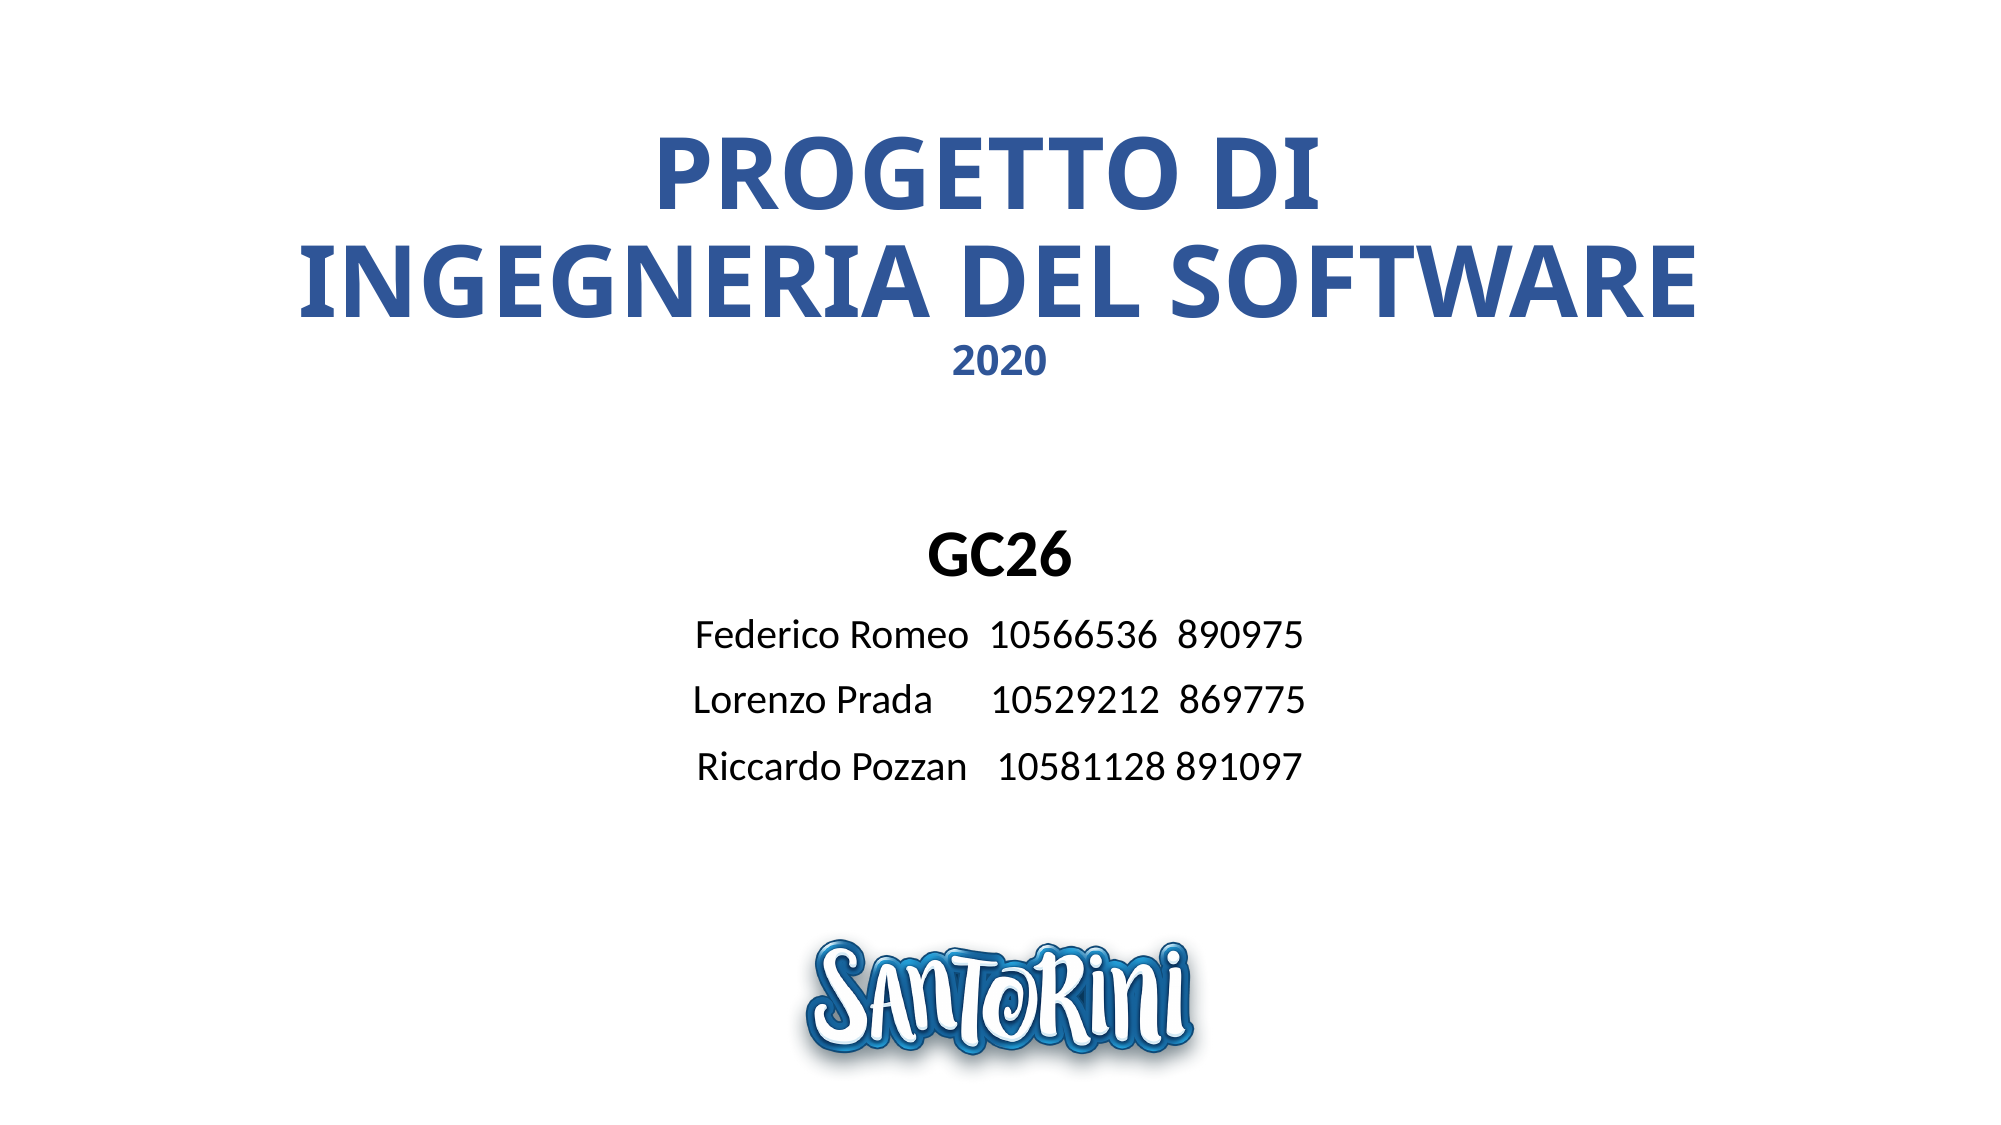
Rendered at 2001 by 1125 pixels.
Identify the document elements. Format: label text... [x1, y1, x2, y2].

subtitle GC26 Federico Romeo 10566536 890975 Lorenzo Prada 10529212 869775 Riccardo Pozzan 10581128 891097 [571, 511, 1429, 1062]
title PROGETTO DI INGEGNERIA DEL SOFTWARE 2020 [249, 0, 1750, 392]
picture [784, 927, 1216, 1087]
